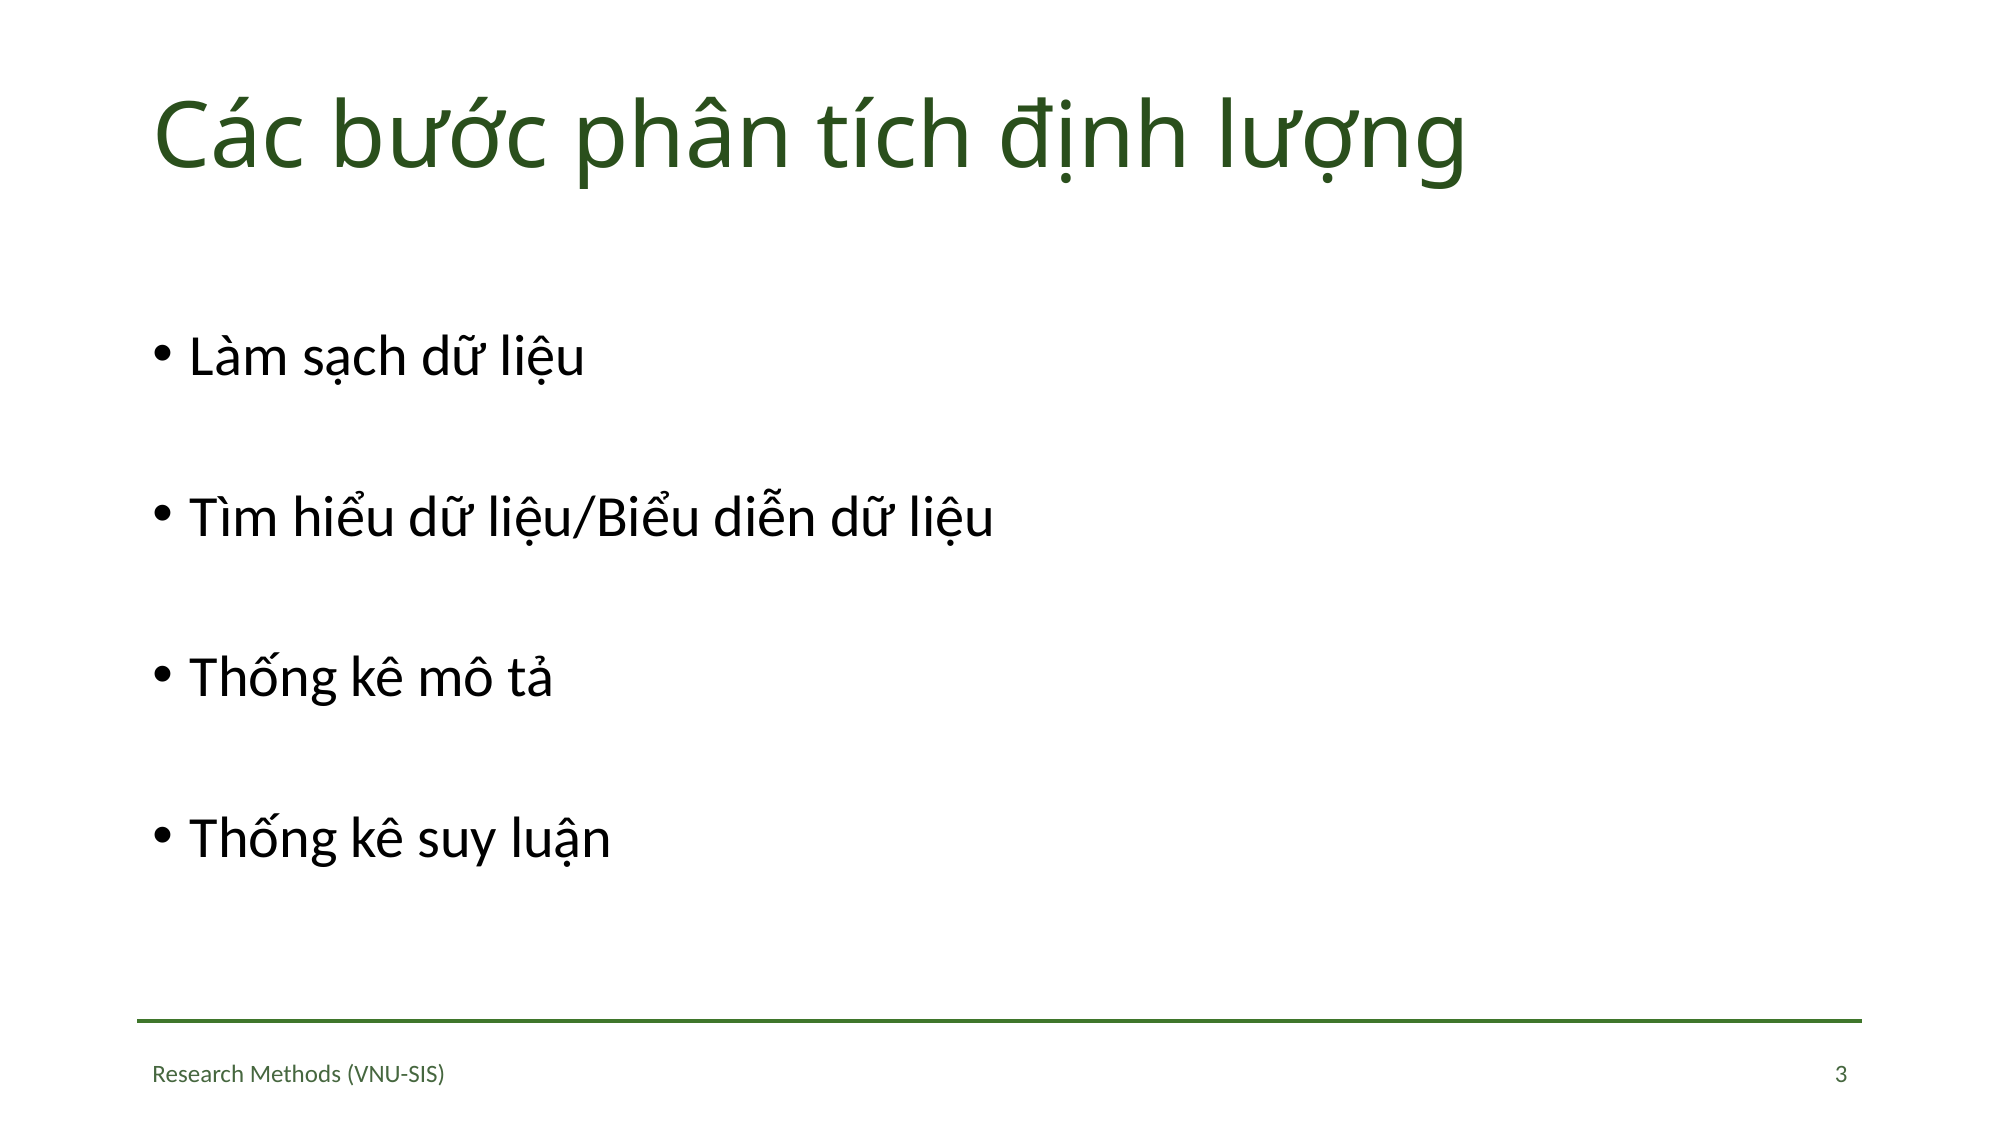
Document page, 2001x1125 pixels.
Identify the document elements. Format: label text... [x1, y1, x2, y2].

slide_number 3 [1412, 1042, 1863, 1103]
footer Research Methods (VNU-SIS) [137, 1042, 514, 1103]
title Các bước phân tích định lượng [137, 59, 1863, 216]
list Làm sạch dữ liệu Tìm hiểu dữ liệu/Biểu diễn dữ liệu Thống kê mô tả Thống kê suy luận [137, 239, 1863, 1014]
